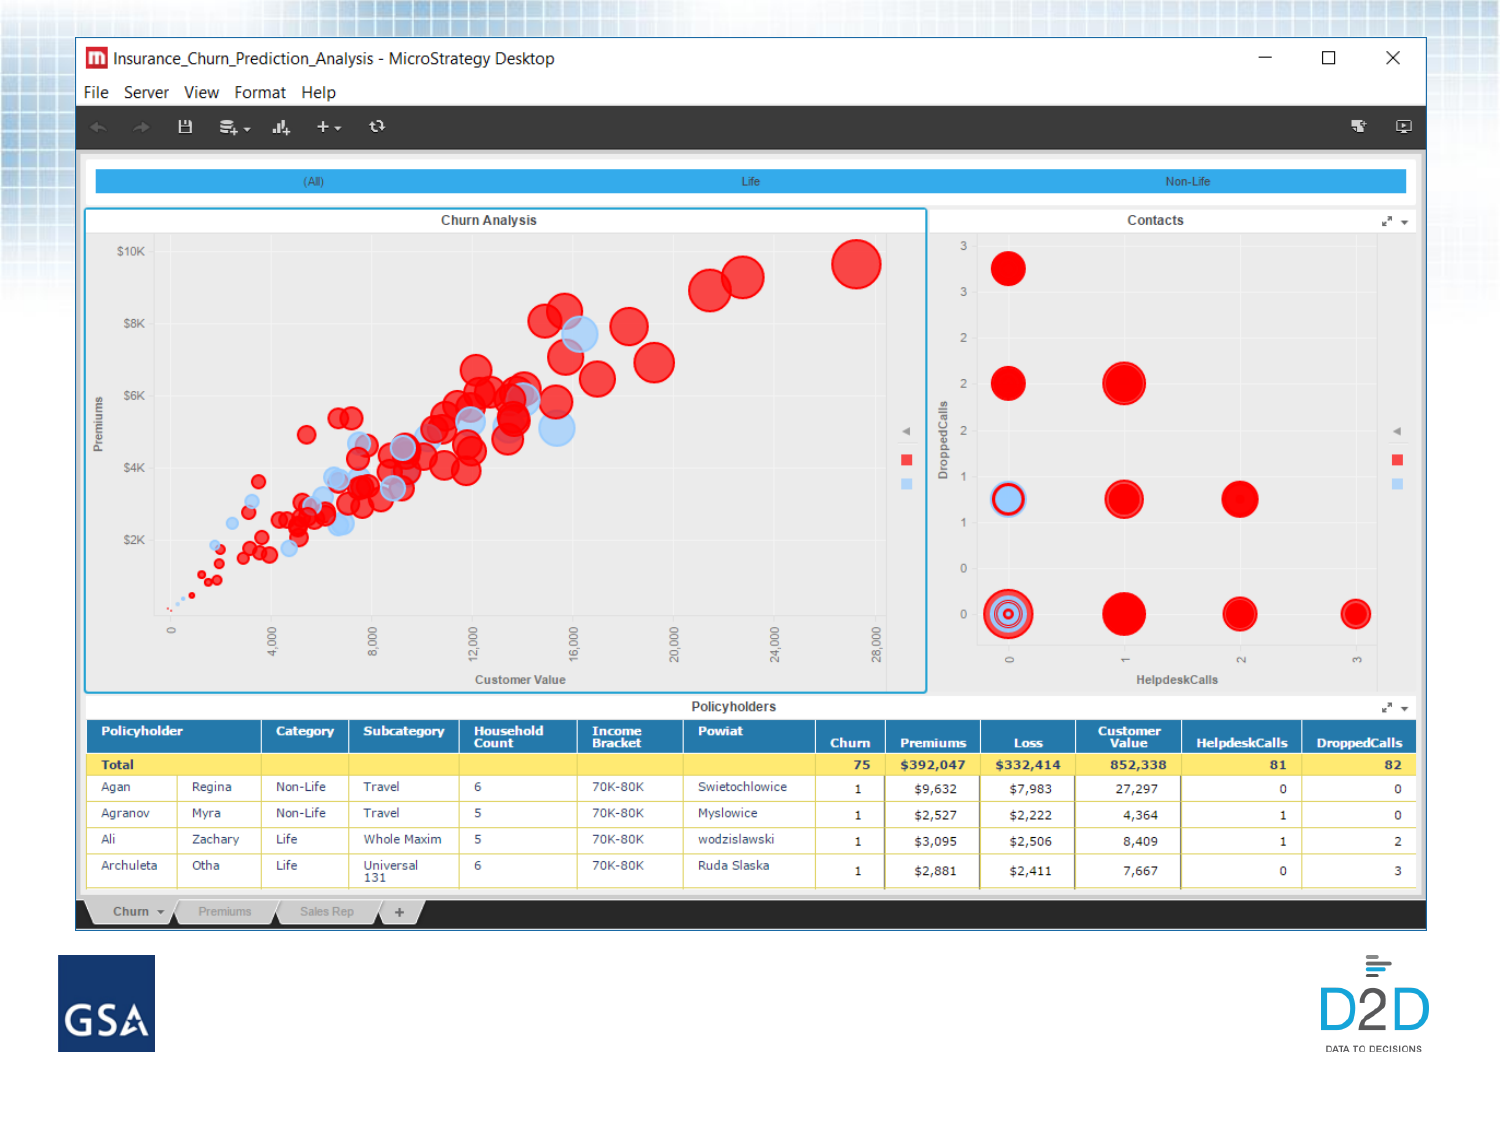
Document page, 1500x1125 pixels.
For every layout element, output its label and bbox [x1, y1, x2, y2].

picture [0, 0, 1500, 932]
picture [1310, 955, 1440, 1052]
picture [58, 955, 155, 1052]
